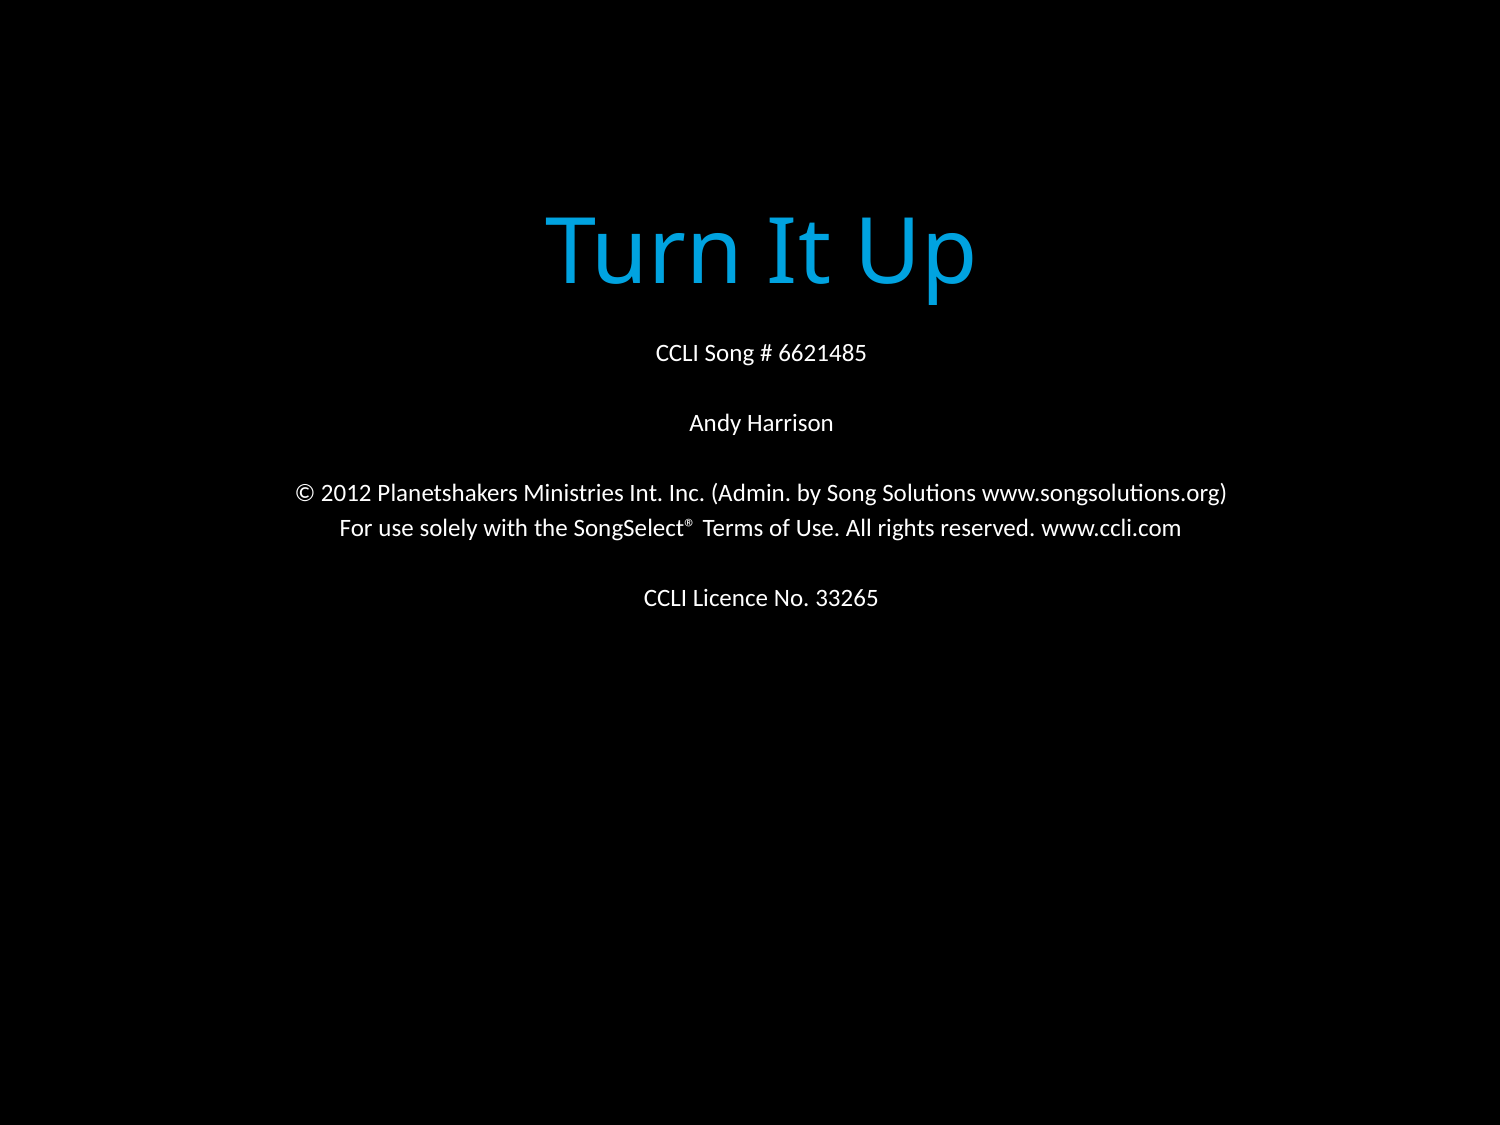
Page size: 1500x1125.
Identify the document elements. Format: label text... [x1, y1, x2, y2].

subtitle Turn It Up CCLI Song # 6621485 Andy Harrison © 2012 Planetshakers Ministries Int. Inc. (Admin. by Song Solutions www.songsolutions.org) For use solely with the SongSelect® Terms of Use. All rights reserved. www.ccli.com CCLI Licence No. 33265 [53, 30, 1471, 1094]
